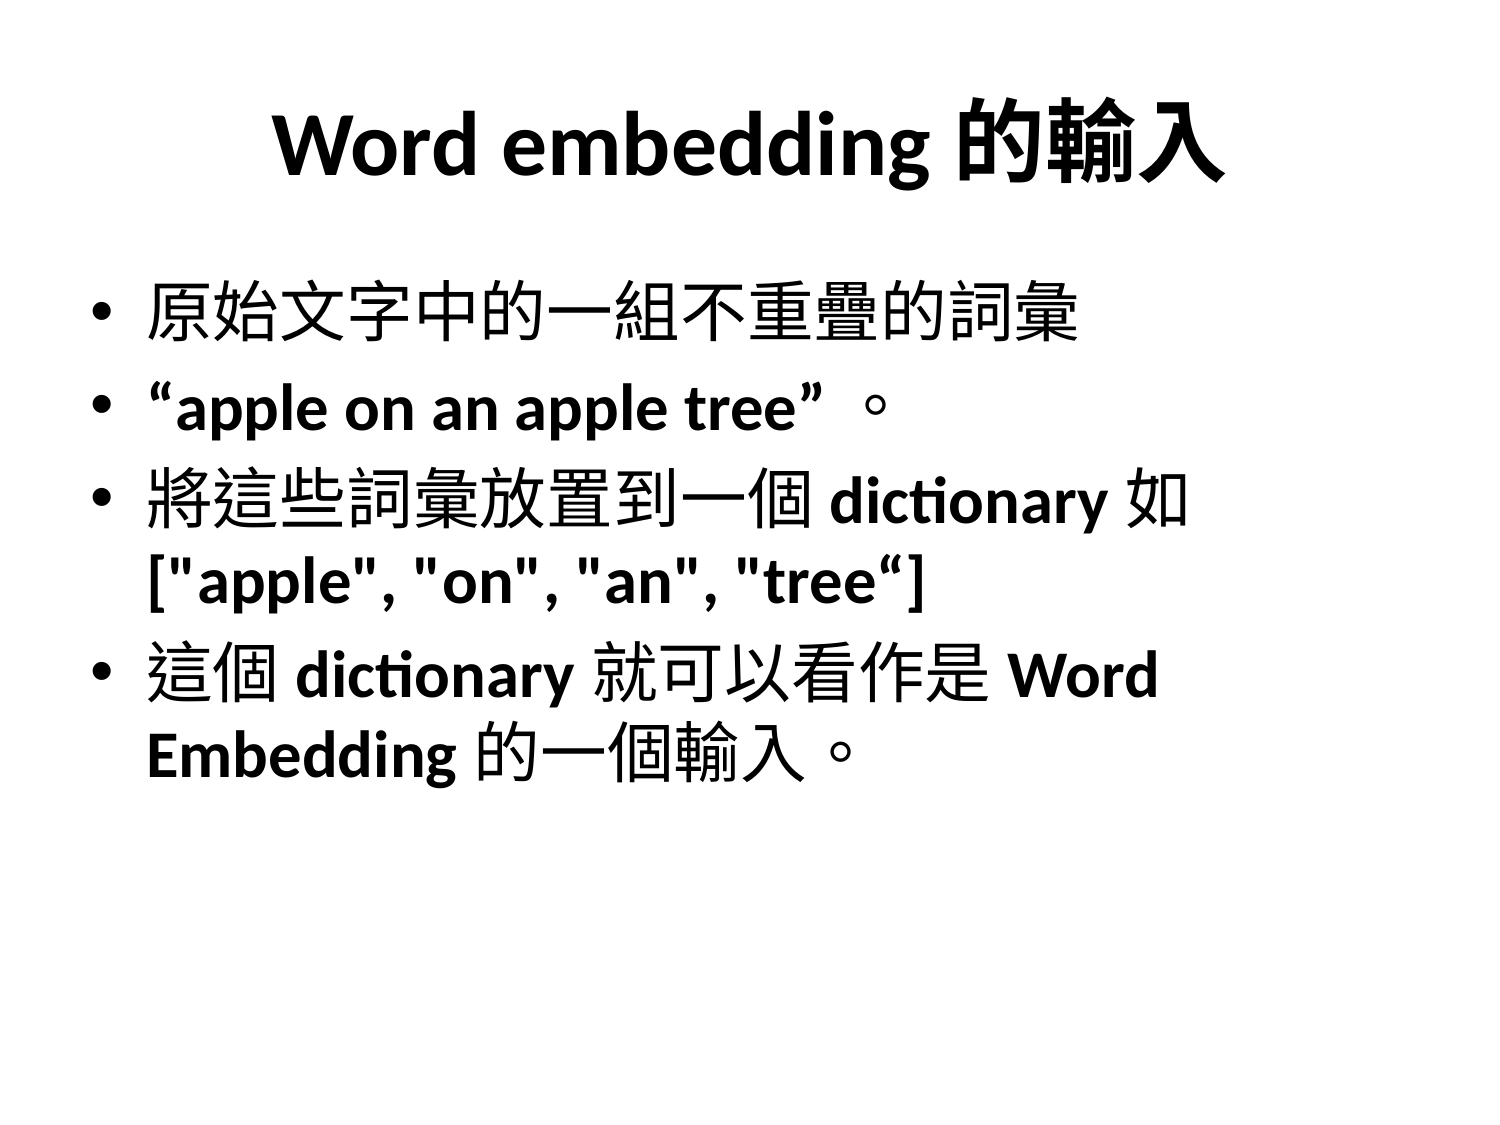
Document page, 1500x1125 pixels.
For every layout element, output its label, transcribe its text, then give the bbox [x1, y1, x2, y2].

list 原始文字中的一組不重疊的詞彙 “apple on an apple tree”。 將這些詞彙放置到一個dictionary如["apple", "on", "an", "tree“] 這個dictionary就可以看作是Word Embedding的一個輸入。 [75, 262, 1425, 1005]
title Word embedding的輸入 [75, 45, 1425, 233]
